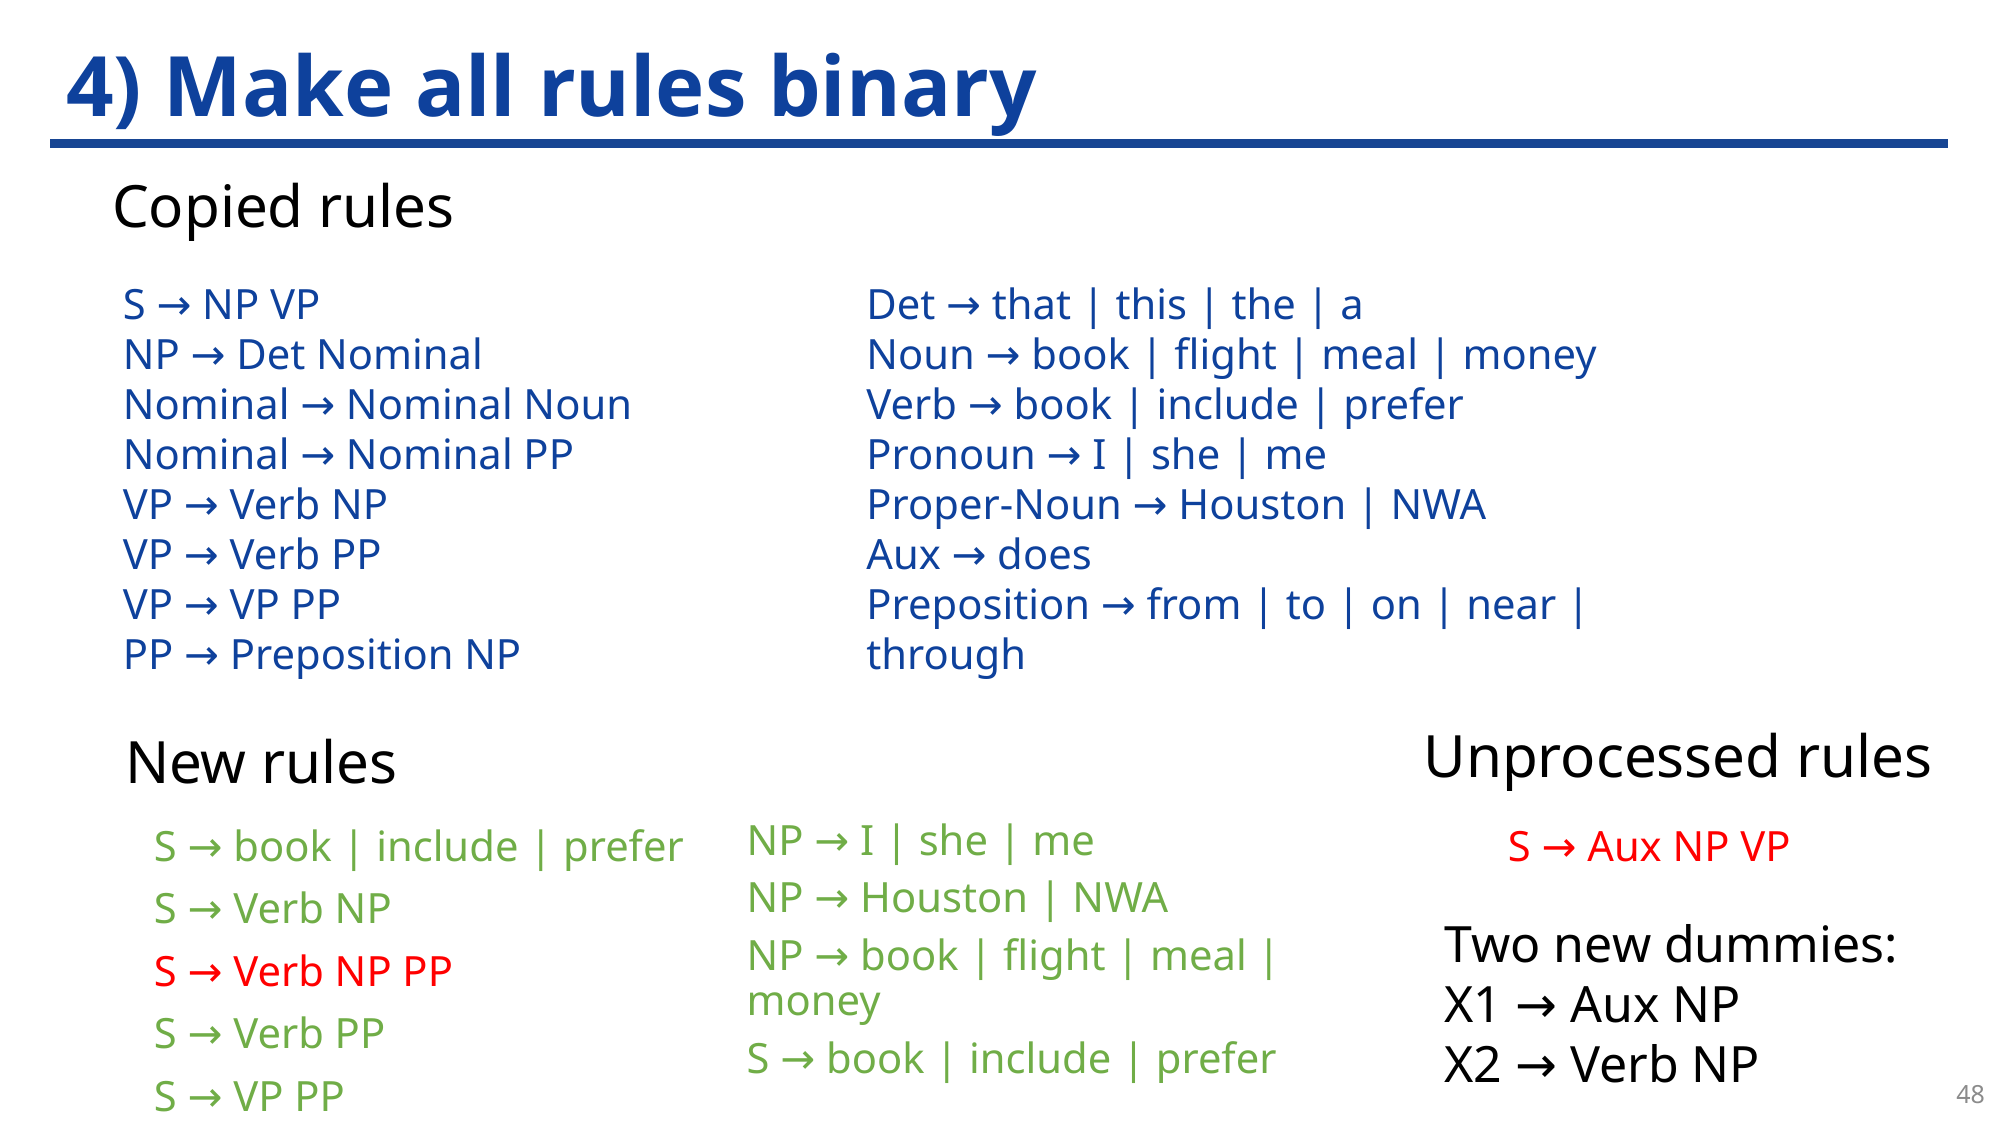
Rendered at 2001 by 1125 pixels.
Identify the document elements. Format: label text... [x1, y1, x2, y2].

text_box Det → that | this | the | a Noun → book | flight | meal | money Verb → book | include | prefer Pronoun → I | she | me Proper-Noun → Houston | NWA Aux → does Preposition → from | to | on | near | through [851, 270, 1730, 686]
slide_number 48 [1899, 1065, 2000, 1125]
text_box NP → I | she | me NP → Houston | NWA NP → book | flight | meal | money S → book | include | prefer [731, 812, 1426, 1059]
text_box Copied rules [97, 162, 470, 247]
text_box S → NP VP NP → Det Nominal Nominal → Nominal Noun Nominal → Nominal PP VP → Verb NP VP → Verb PP VP → VP PP PP → Preposition NP [108, 270, 776, 686]
text_box Unprocessed rules [1408, 711, 1948, 796]
text_box Two new dummies: X1 → Aux NP X2 → Verb NP [1429, 905, 1927, 1101]
list S → book | include | prefer S → Verb NP S → Verb NP PP S → Verb PP S → VP PP [139, 812, 785, 1103]
title 4) Make all rules binary [51, 39, 1947, 140]
text_box S → Aux NP VP [1493, 812, 1954, 877]
text_box New rules [110, 717, 413, 803]
